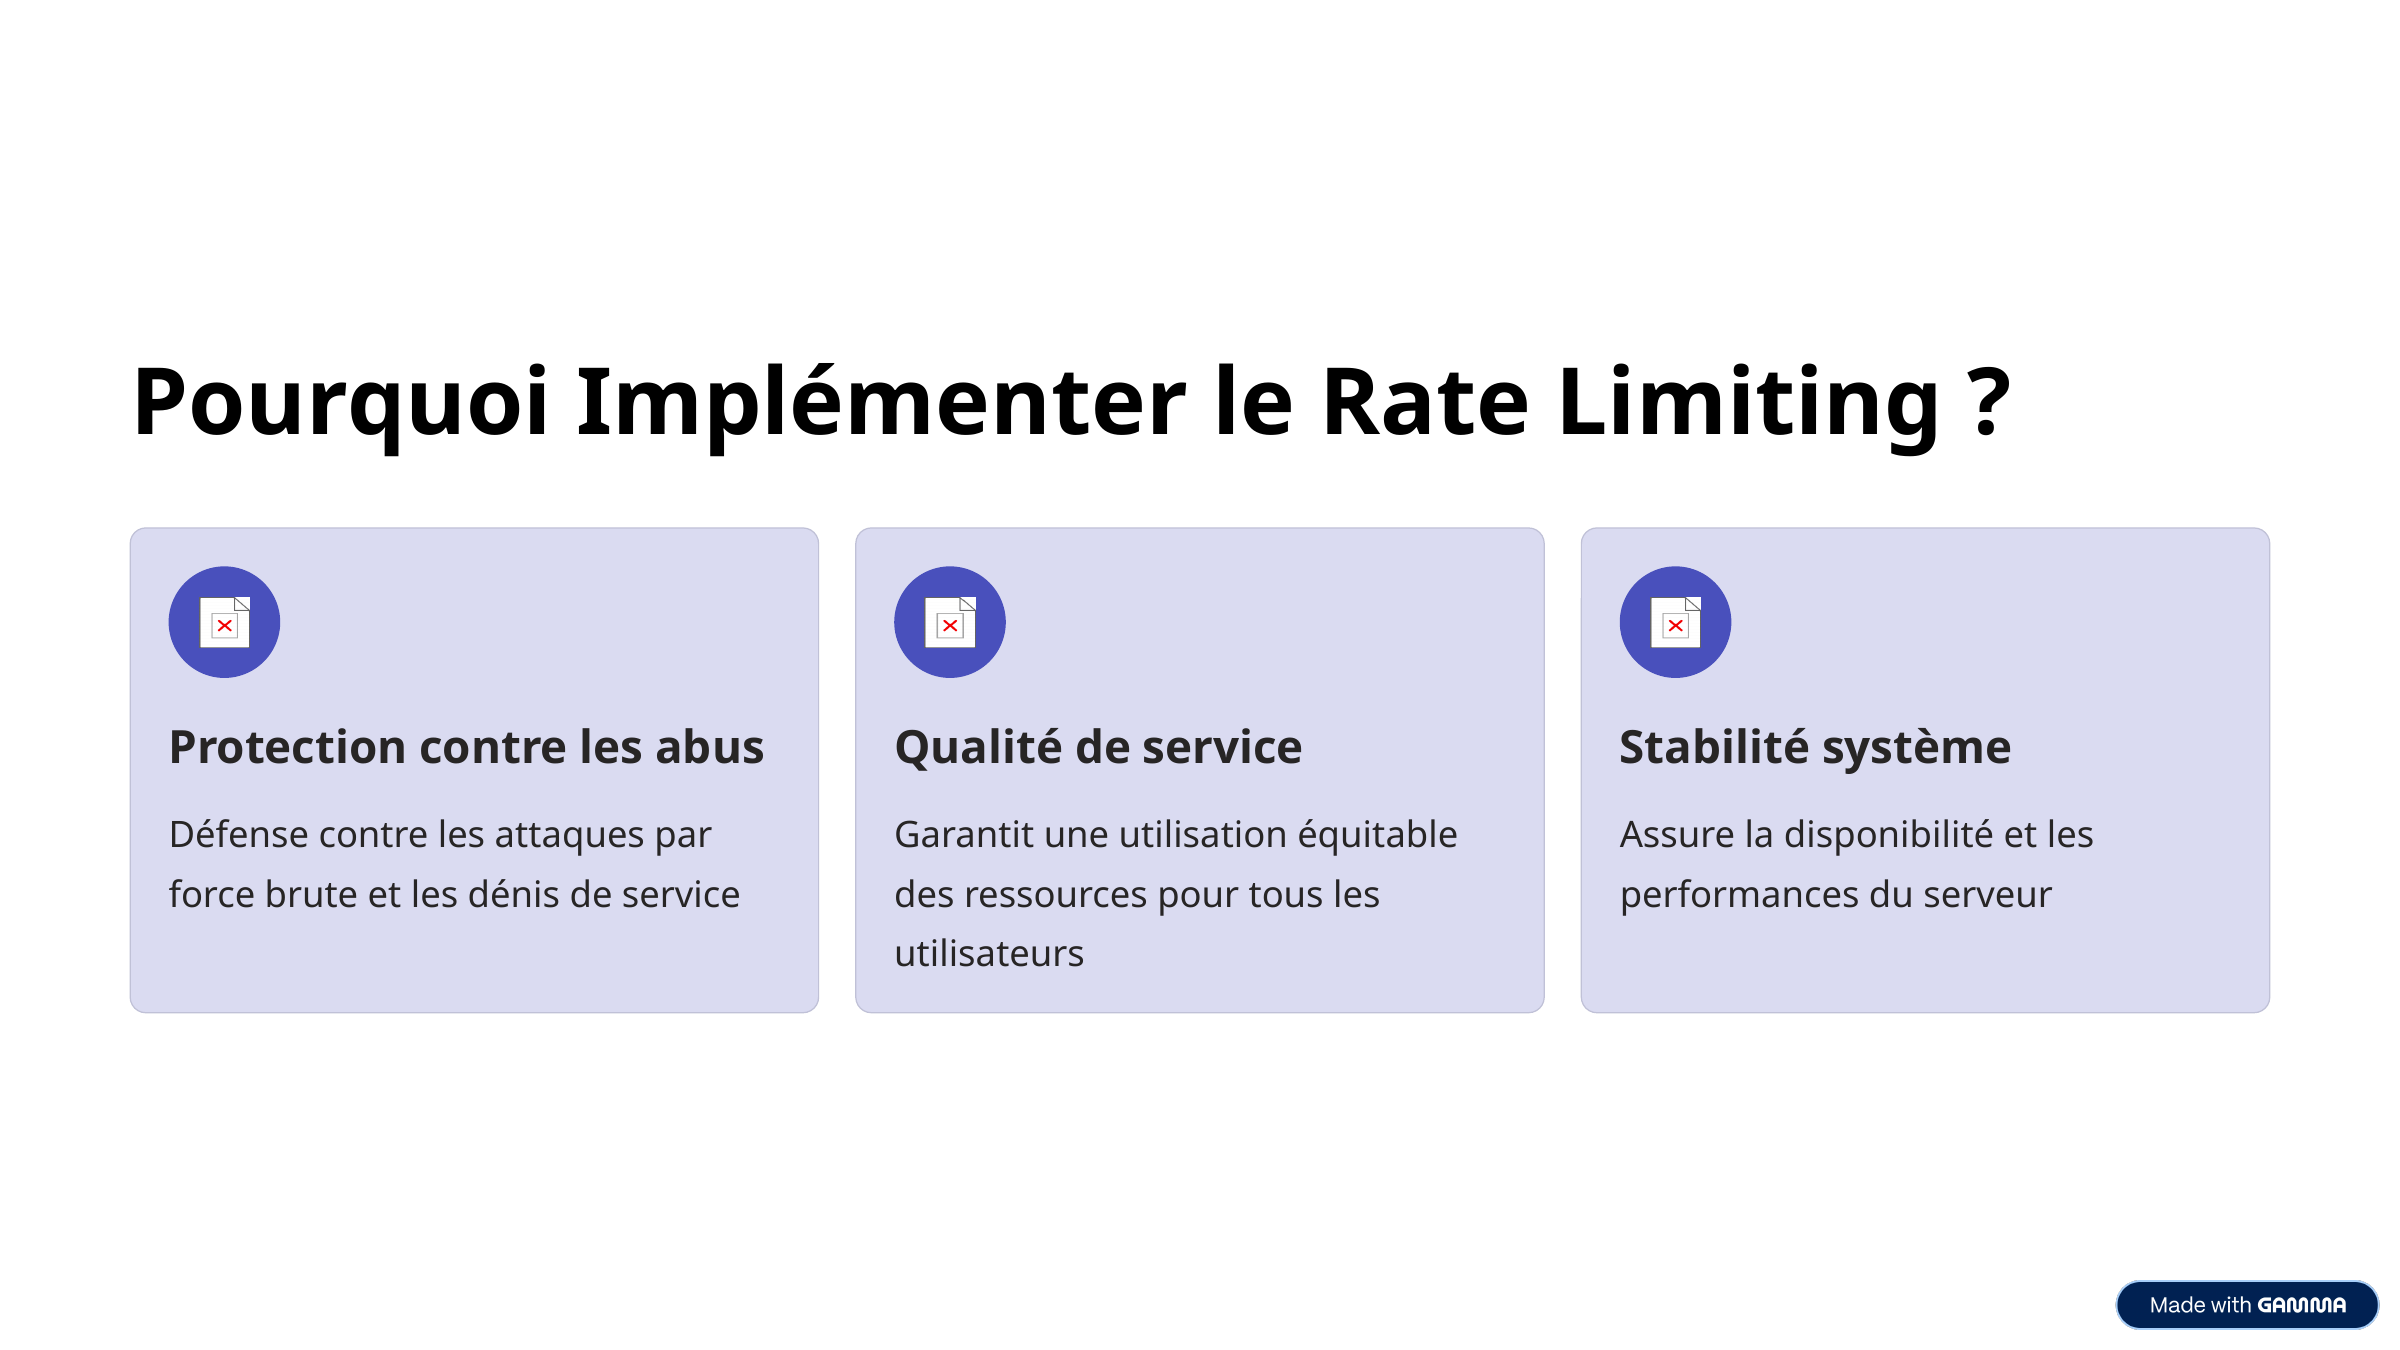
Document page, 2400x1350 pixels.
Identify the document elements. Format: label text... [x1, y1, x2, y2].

text_box Garantit une utilisation équitable des ressources pour tous les utilisateurs [894, 795, 1506, 975]
text_box [130, 527, 819, 1013]
text_box Qualité de service [894, 715, 1360, 774]
text_box [894, 566, 1006, 678]
text_box Stabilité système [1619, 715, 2085, 774]
text_box [855, 527, 1545, 1013]
picture [924, 597, 976, 648]
picture [1650, 597, 1701, 648]
text_box Pourquoi Implémenter le Rate Limiting ? [130, 337, 1924, 454]
picture [2106, 1271, 2389, 1339]
picture [199, 597, 250, 648]
text_box Défense contre les attaques par force brute et les dénis de service [168, 795, 781, 915]
text_box Assure la disponibilité et les performances du serveur [1619, 795, 2232, 915]
text_box [168, 566, 281, 678]
text_box [1619, 566, 1732, 678]
text_box Protection contre les abus [168, 715, 762, 774]
text_box [1581, 527, 2270, 1013]
